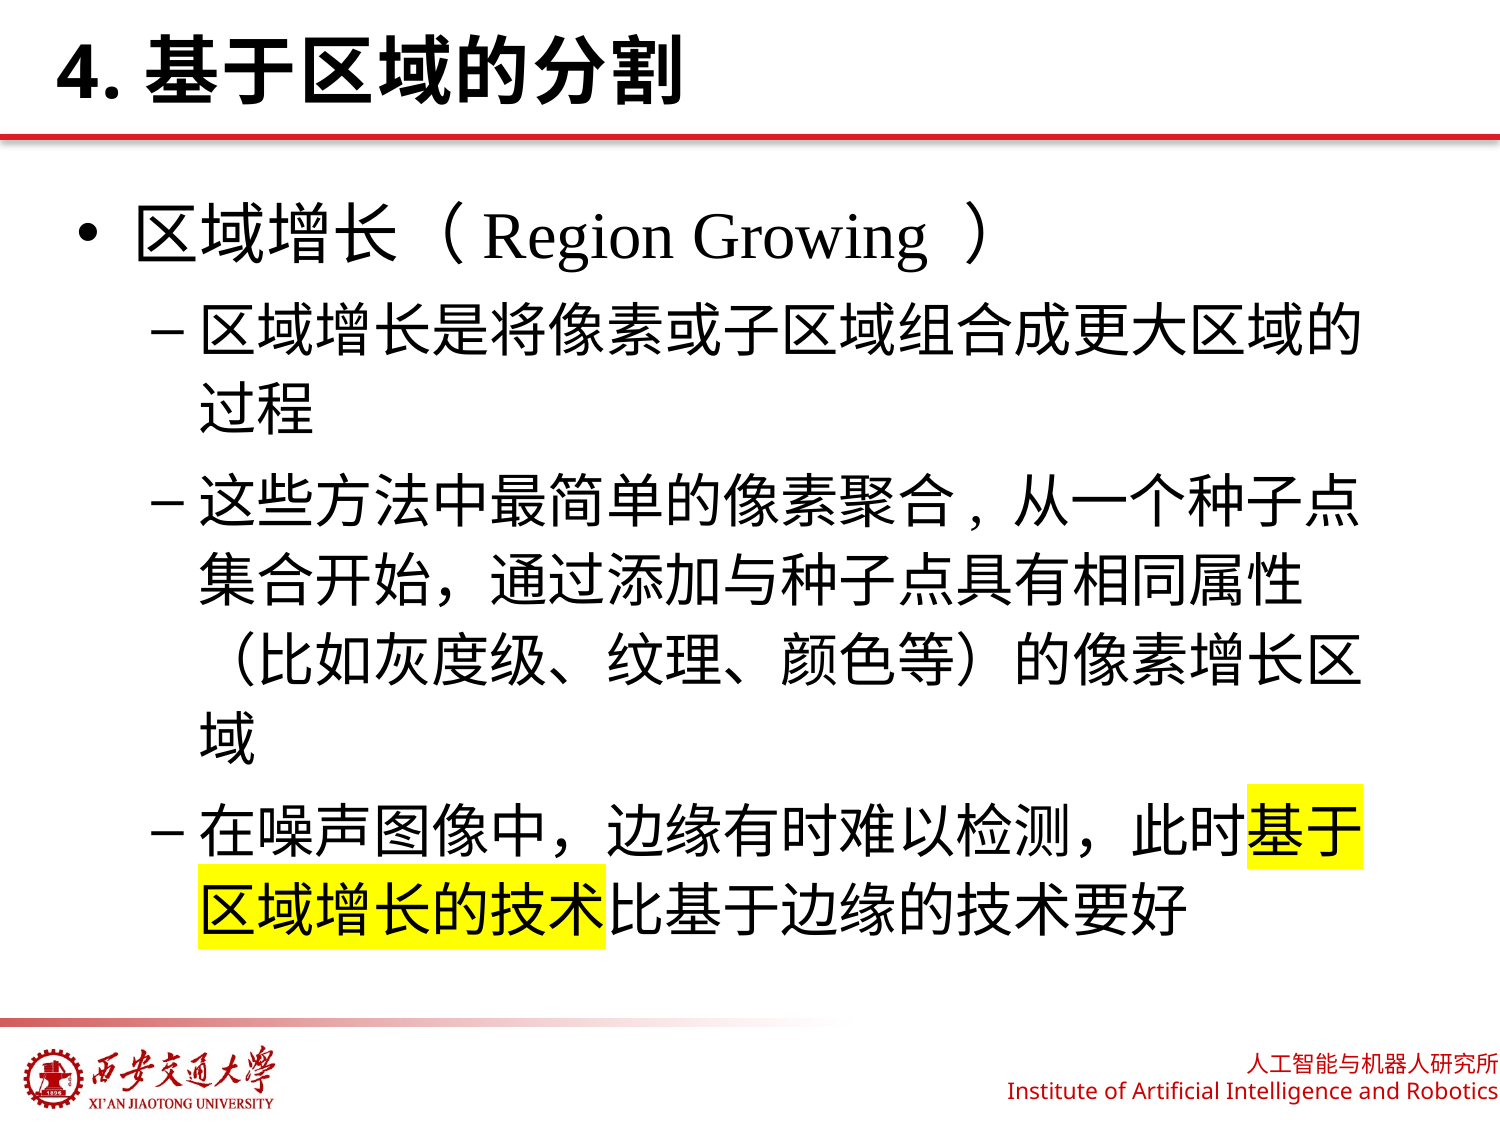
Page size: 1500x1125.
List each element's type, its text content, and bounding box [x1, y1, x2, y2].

title 4.基于区域的分割 [41, 0, 1341, 138]
list 区域增长（Region Growing ） 区域增长是将像素或子区域组合成更大区域的过程 这些方法中最简单的像素聚合, 从一个种子点集合开始，通过添加与种子点具有相同属性（比如灰度级、纹理、颜色等）的像素增长区域 在噪声图像中，边缘有时难以检测，此时基于区域增长的技术比基于边缘的技术要好 [61, 172, 1412, 1000]
picture [0, 1018, 934, 1027]
picture [20, 1044, 281, 1115]
